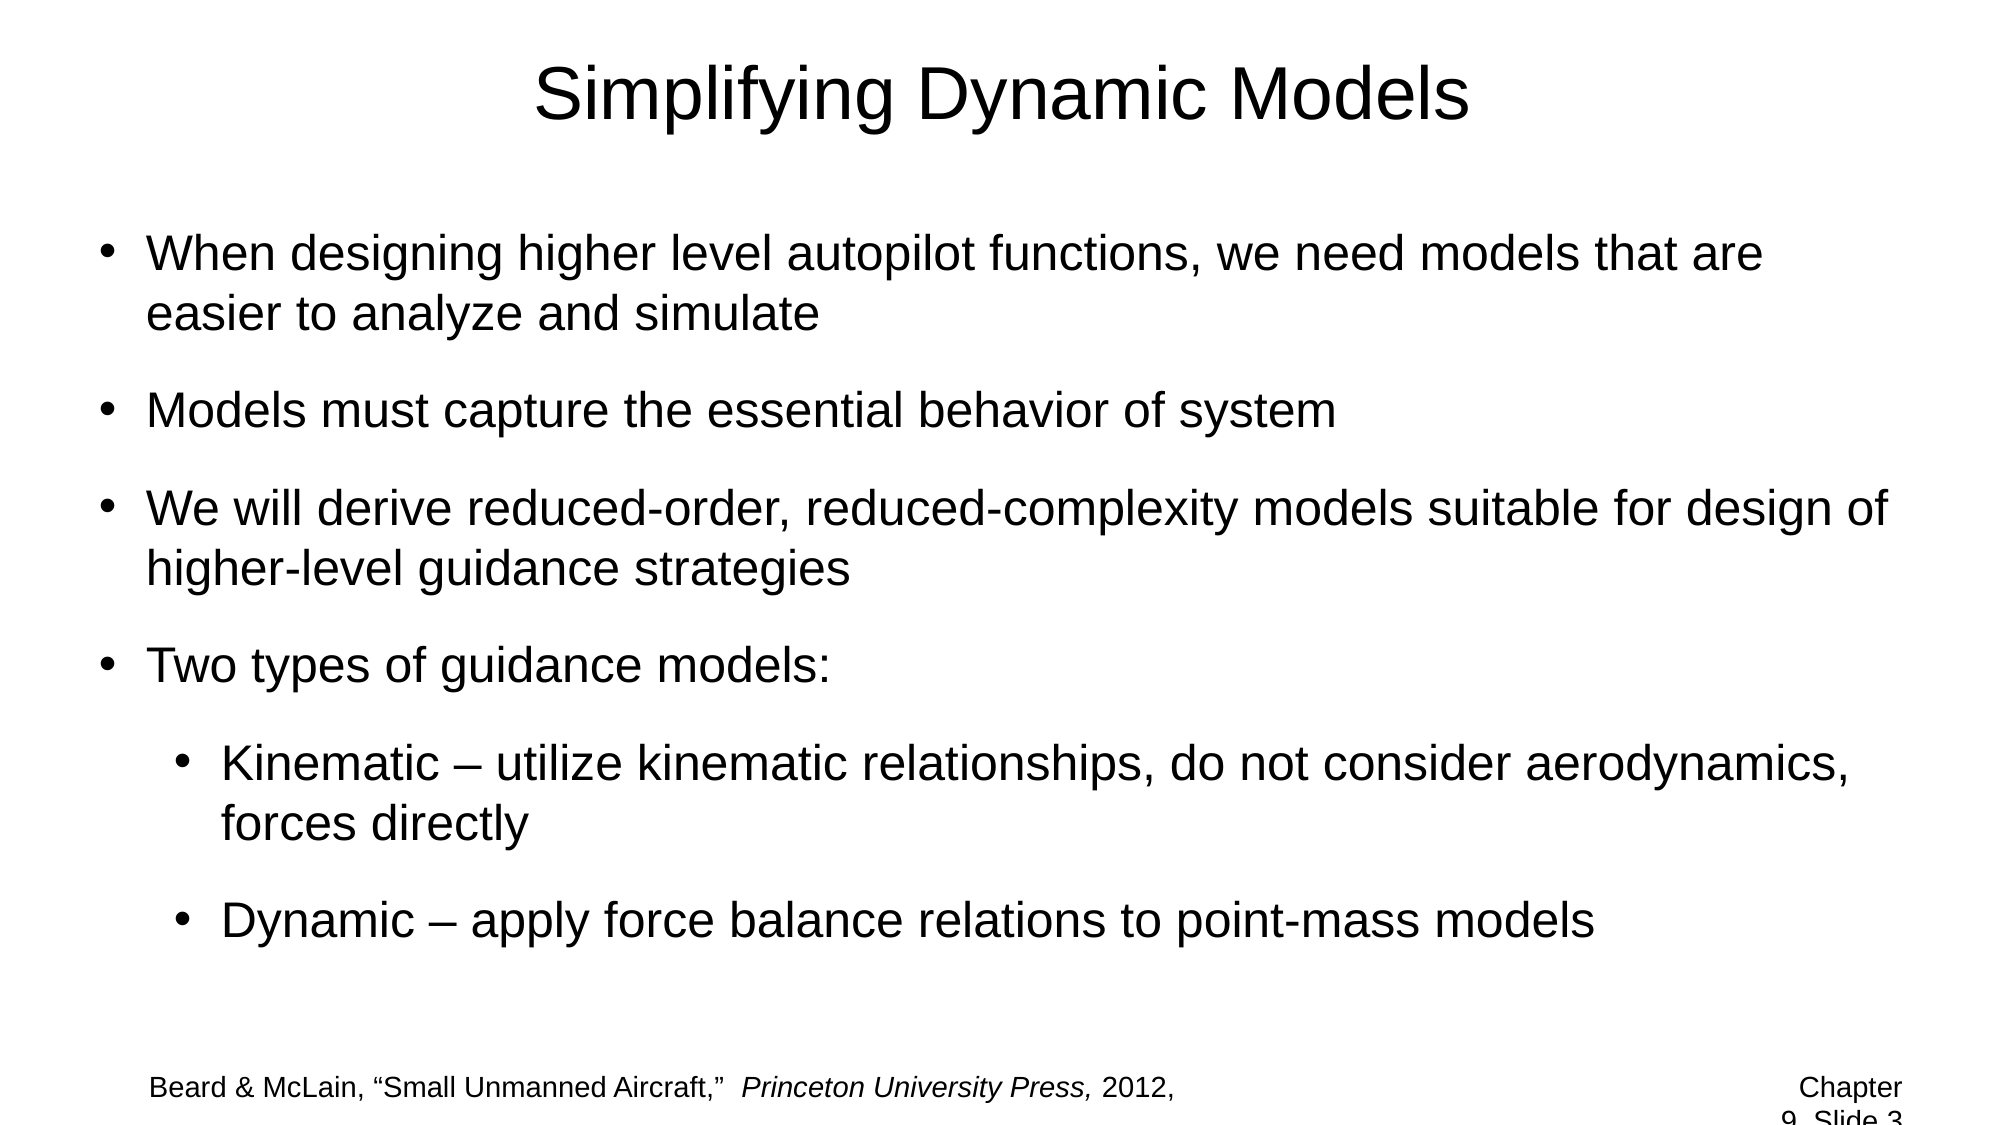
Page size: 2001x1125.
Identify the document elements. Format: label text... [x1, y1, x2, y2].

title Simplifying Dynamic Models [102, 30, 1903, 150]
text_box When designing higher level autopilot functions, we need models that are easier to analyze and simulate Models must capture the essential behavior of system We will derive reduced-order, reduced-complexity models suitable for design of higher-level guidance strategies Two types of guidance models: Kinematic – utilize kinematic relationships, do not consider aerodynamics, forces directly Dynamic – apply force balance relations to point-mass models [84, 212, 1923, 1125]
